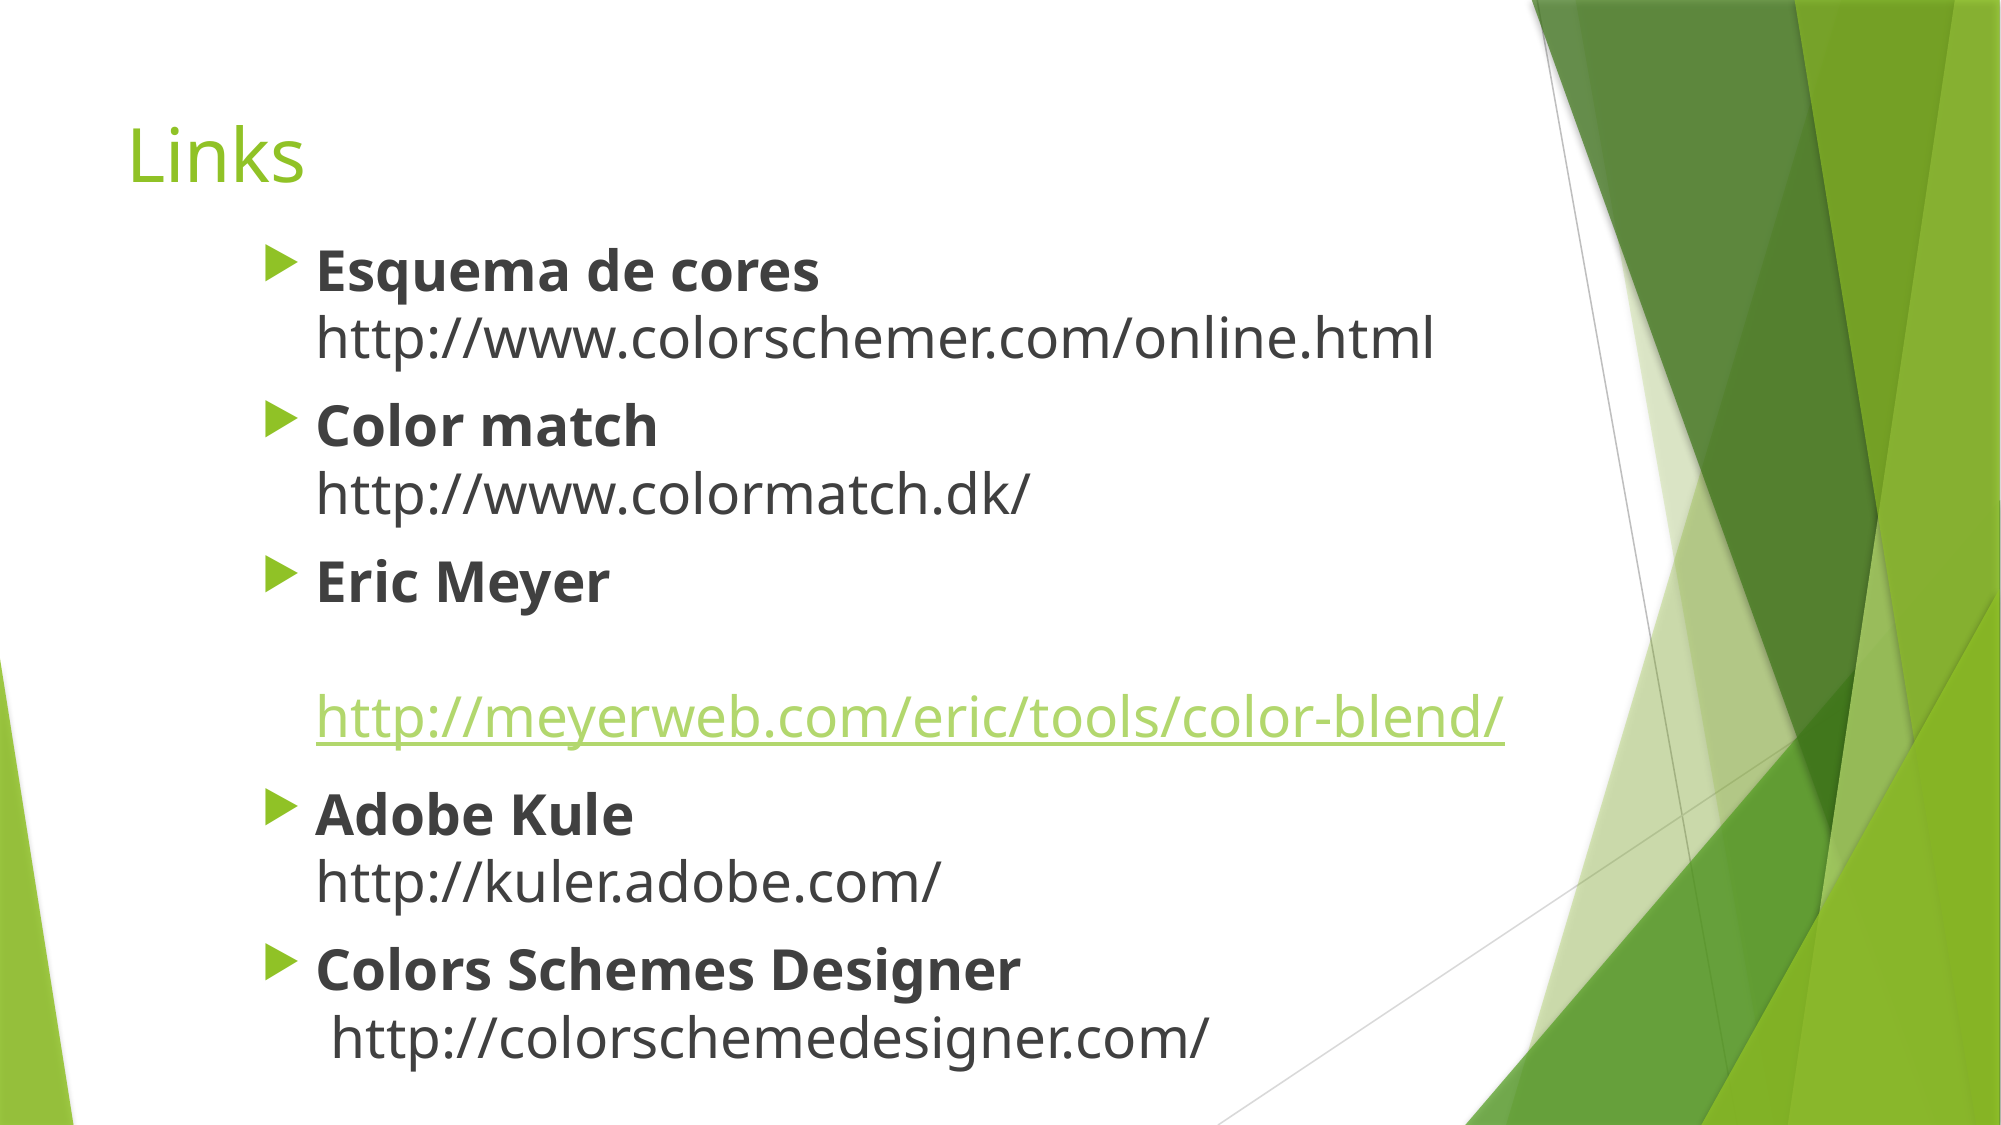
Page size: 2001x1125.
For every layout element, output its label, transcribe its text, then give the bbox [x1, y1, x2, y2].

title Links [111, 99, 1522, 317]
list Esquema de cores http://www.colorschemer.com/online.html Color match http://www.colormatch.dk/ Eric Meyer http://meyerweb.com/eric/tools/color-blend/ Adobe Kule http://kuler.adobe.com/ Colors Schemes Designer http://colorschemedesigner.com/ [246, 227, 1522, 1086]
